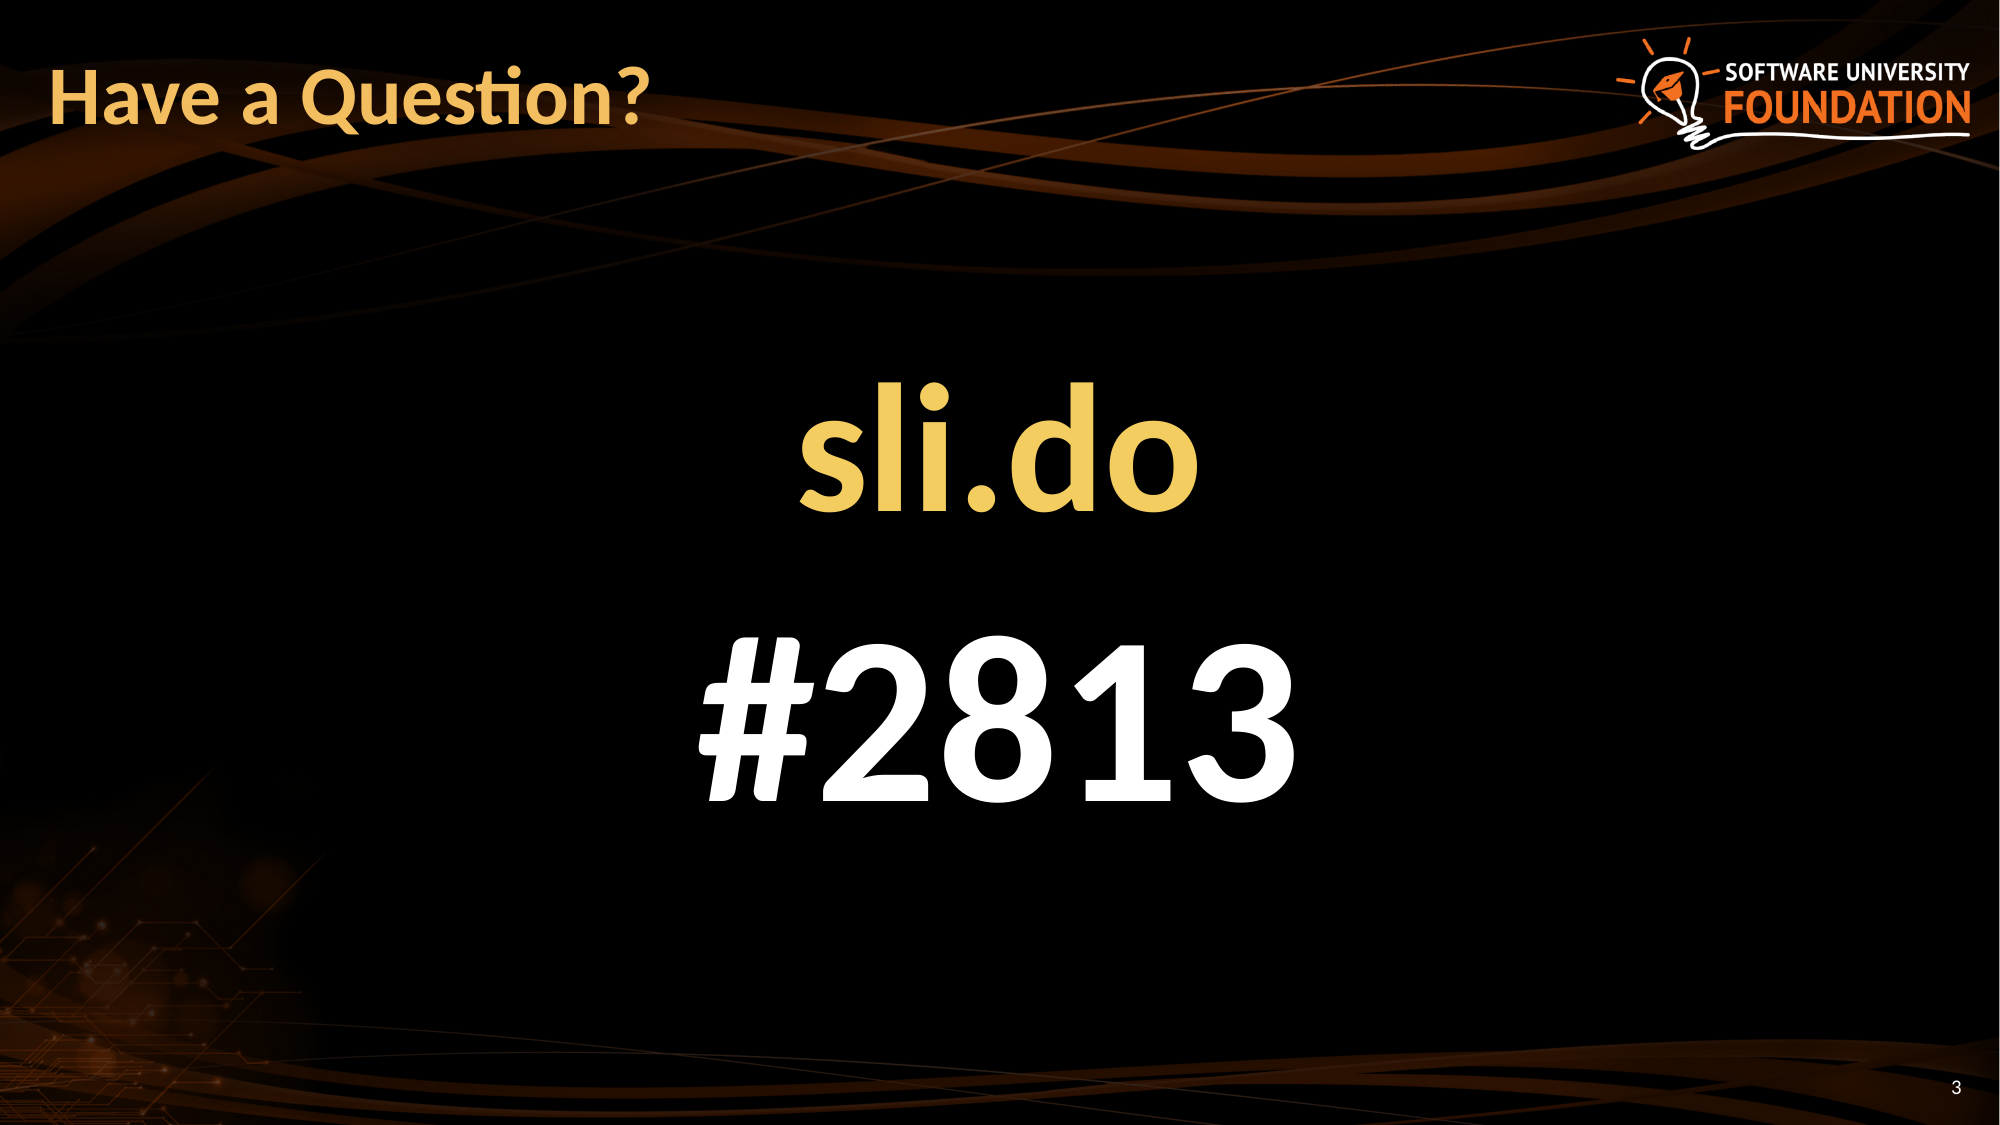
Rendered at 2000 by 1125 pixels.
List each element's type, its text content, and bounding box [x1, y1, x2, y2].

slide_number 3 [1897, 1071, 1968, 1103]
title Have a Question? [30, 6, 1602, 189]
picture [0, 0, 2000, 1125]
list sli.do #2813 [31, 188, 1968, 1071]
